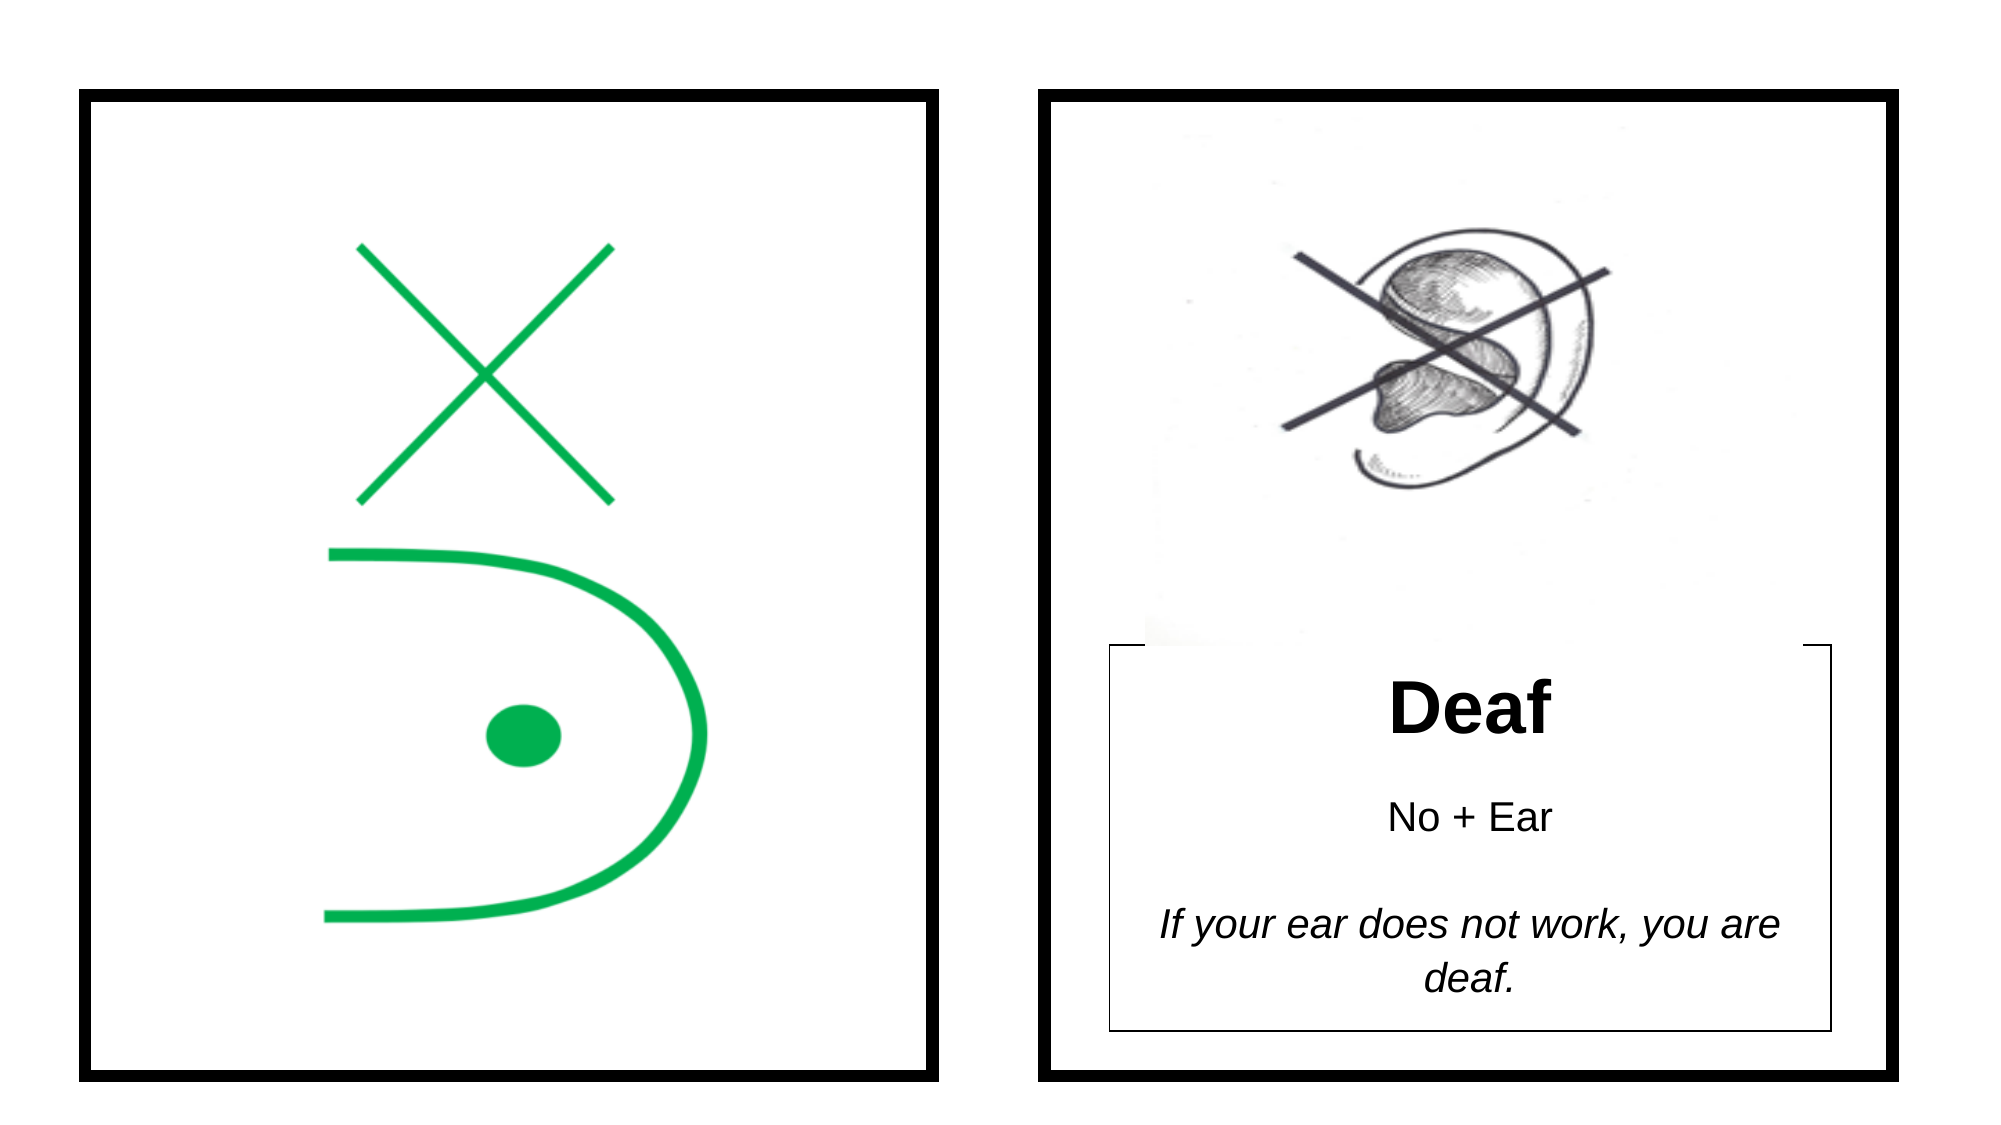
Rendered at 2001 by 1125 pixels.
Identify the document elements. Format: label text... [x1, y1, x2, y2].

text_box Deaf No + Ear If your ear does not work, you are deaf. [1109, 645, 1831, 1031]
text_box [84, 95, 934, 1077]
picture [303, 221, 717, 967]
text_box [1044, 95, 1893, 1077]
picture [1145, 117, 1803, 646]
